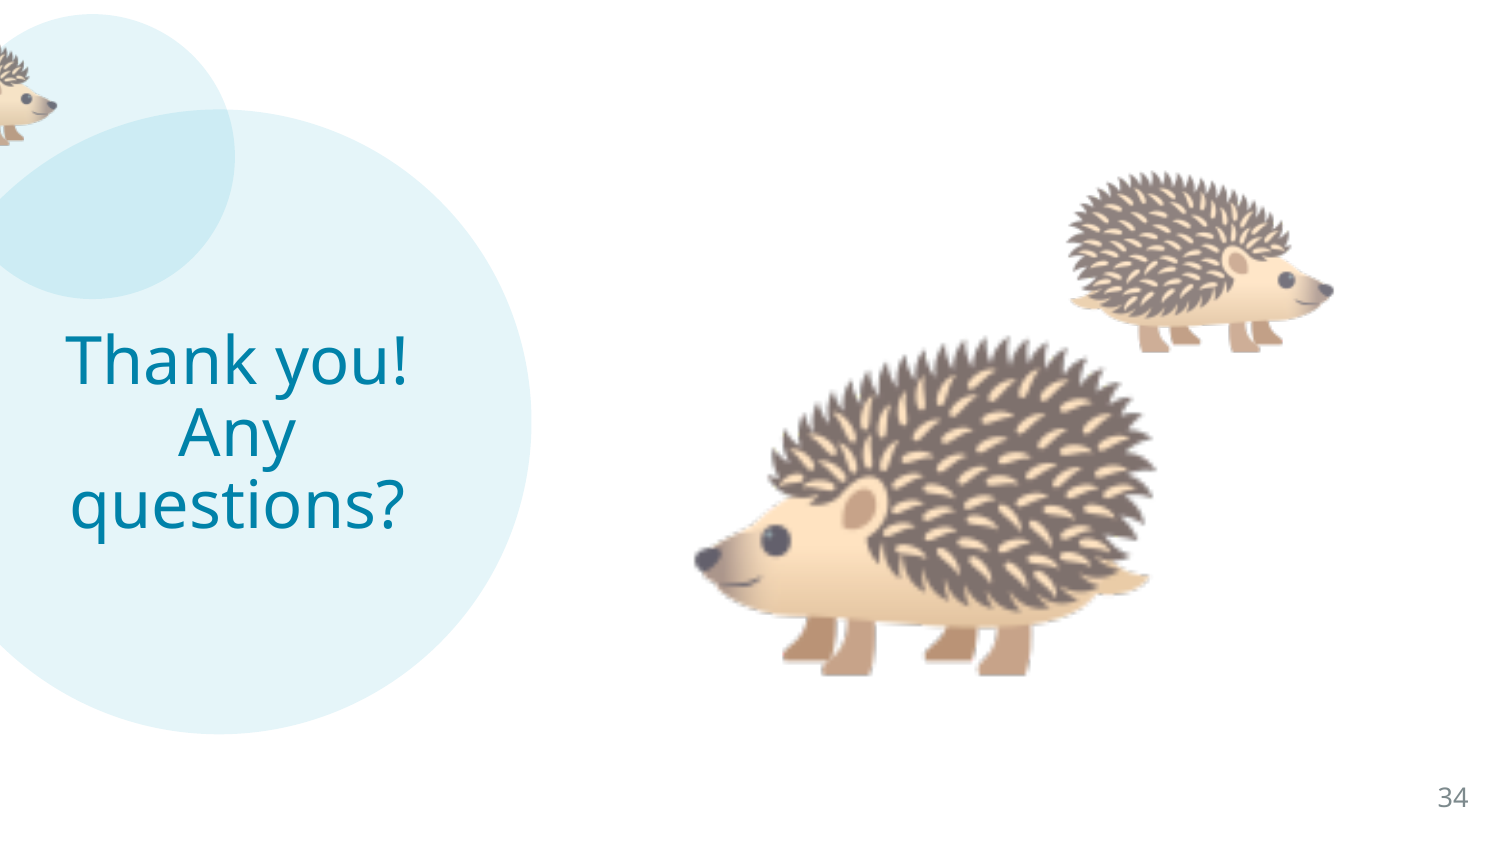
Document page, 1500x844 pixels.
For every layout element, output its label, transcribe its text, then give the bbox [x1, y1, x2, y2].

slide_number ‹#› [1411, 775, 1469, 822]
picture [680, 97, 1343, 692]
picture [0, 0, 63, 151]
title Thank you! Any questions? [40, 373, 435, 497]
